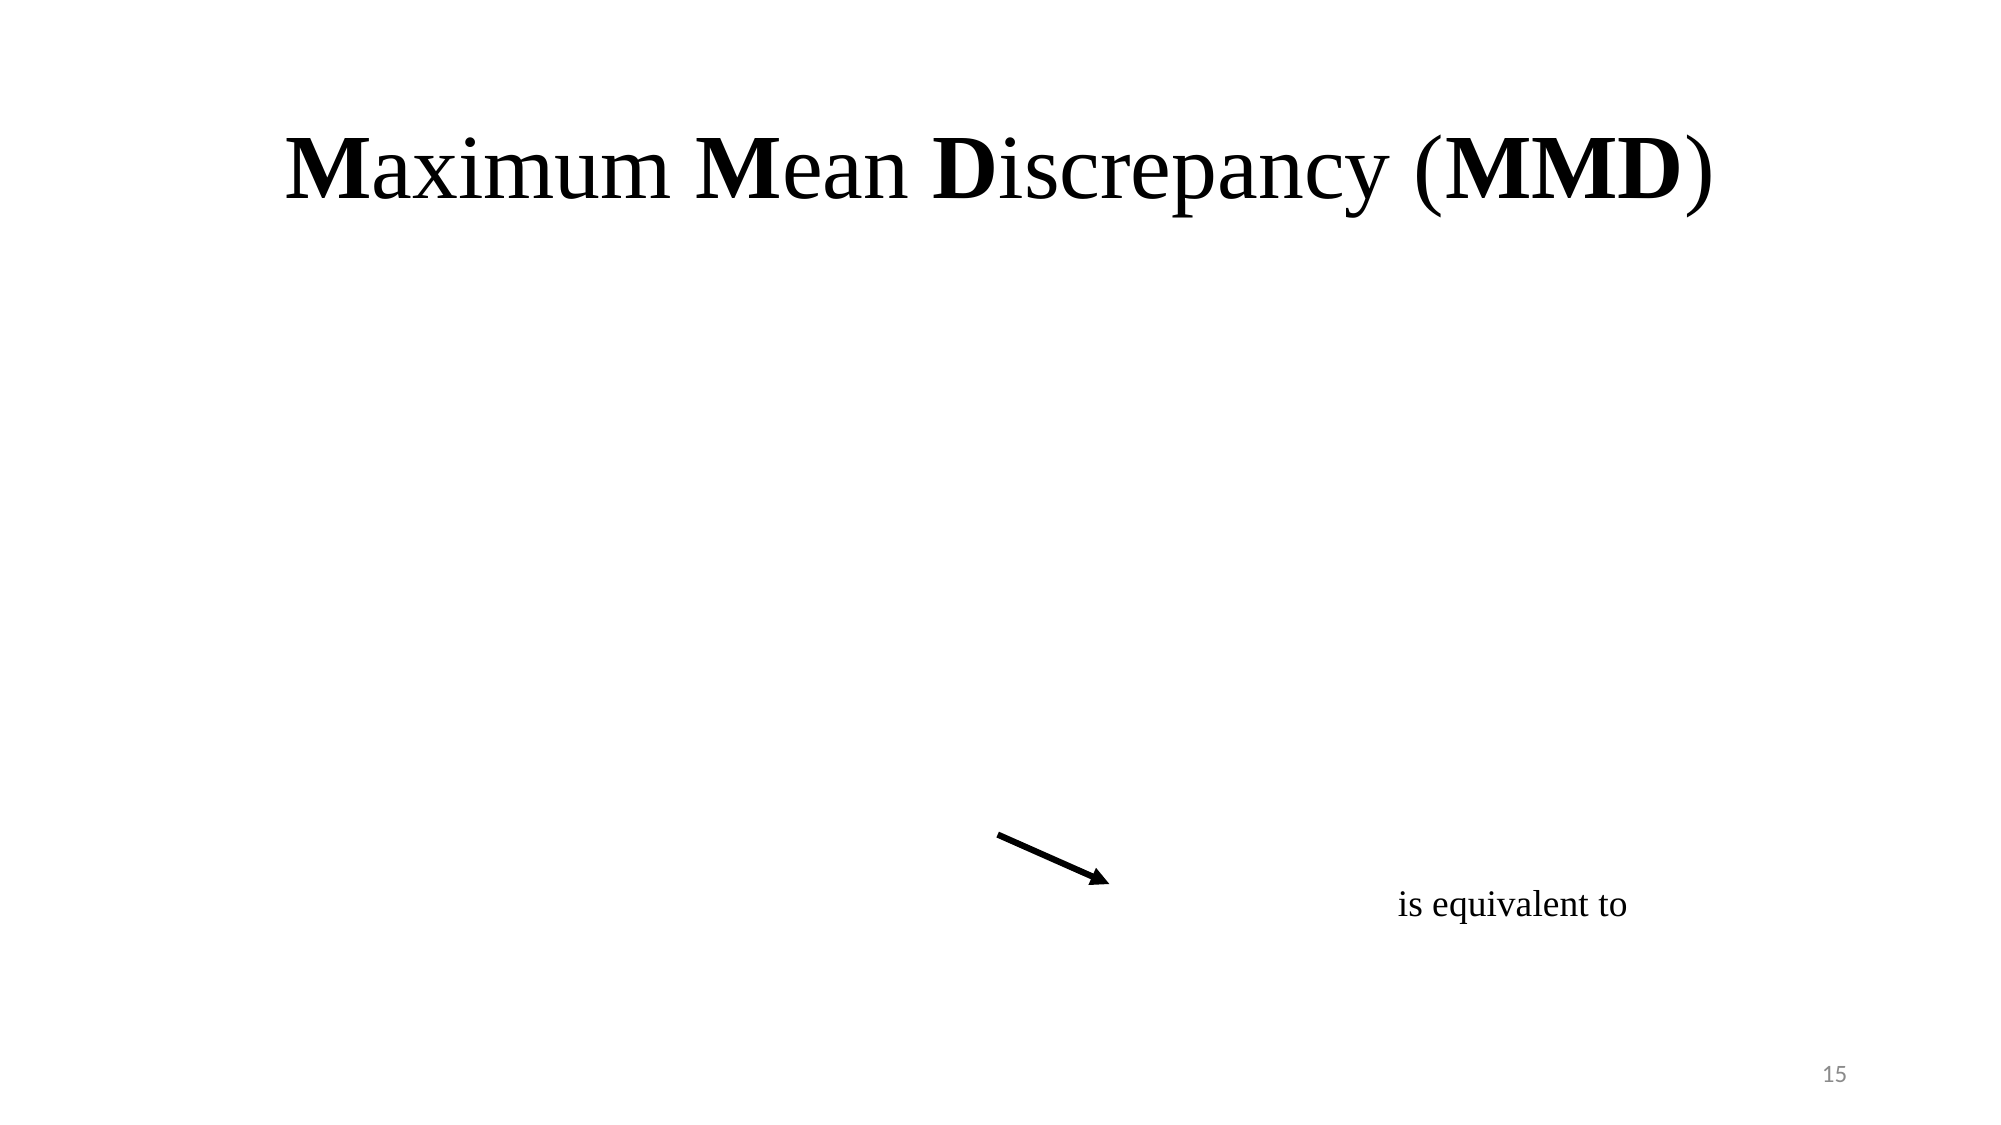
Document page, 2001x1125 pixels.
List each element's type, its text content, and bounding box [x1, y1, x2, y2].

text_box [997, 834, 1110, 884]
slide_number 15 [1412, 1042, 1863, 1103]
title Maximum Mean Discrepancy (MMD) [137, 59, 1863, 278]
